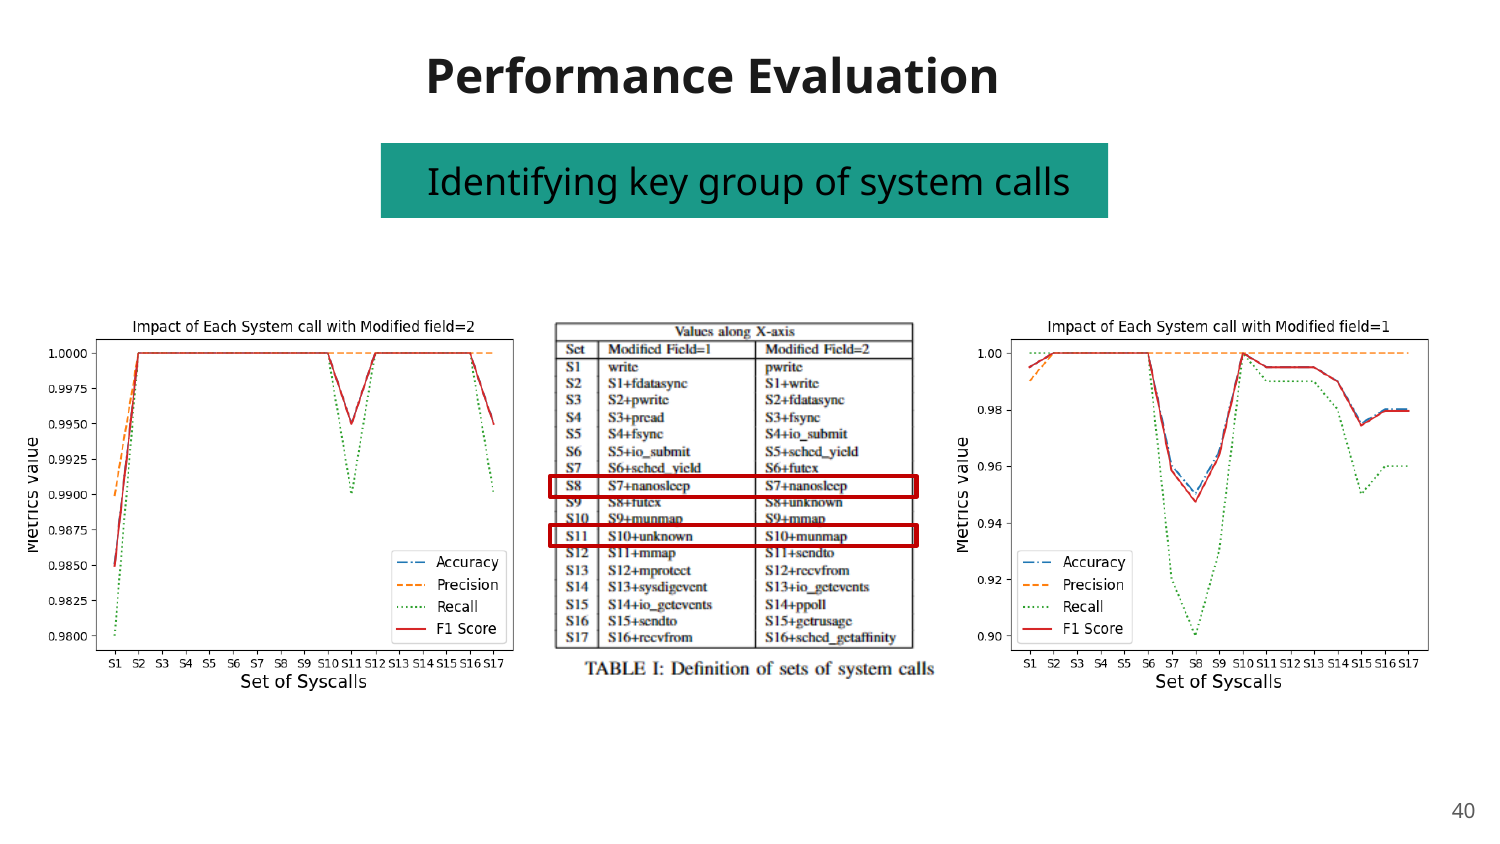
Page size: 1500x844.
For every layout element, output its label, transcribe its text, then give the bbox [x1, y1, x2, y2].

slide_number 40 [1400, 779, 1491, 844]
text_box Identifying key group of system calls [380, 143, 1109, 218]
title Performance Evaluation [204, 31, 1310, 119]
picture [28, 290, 1481, 694]
